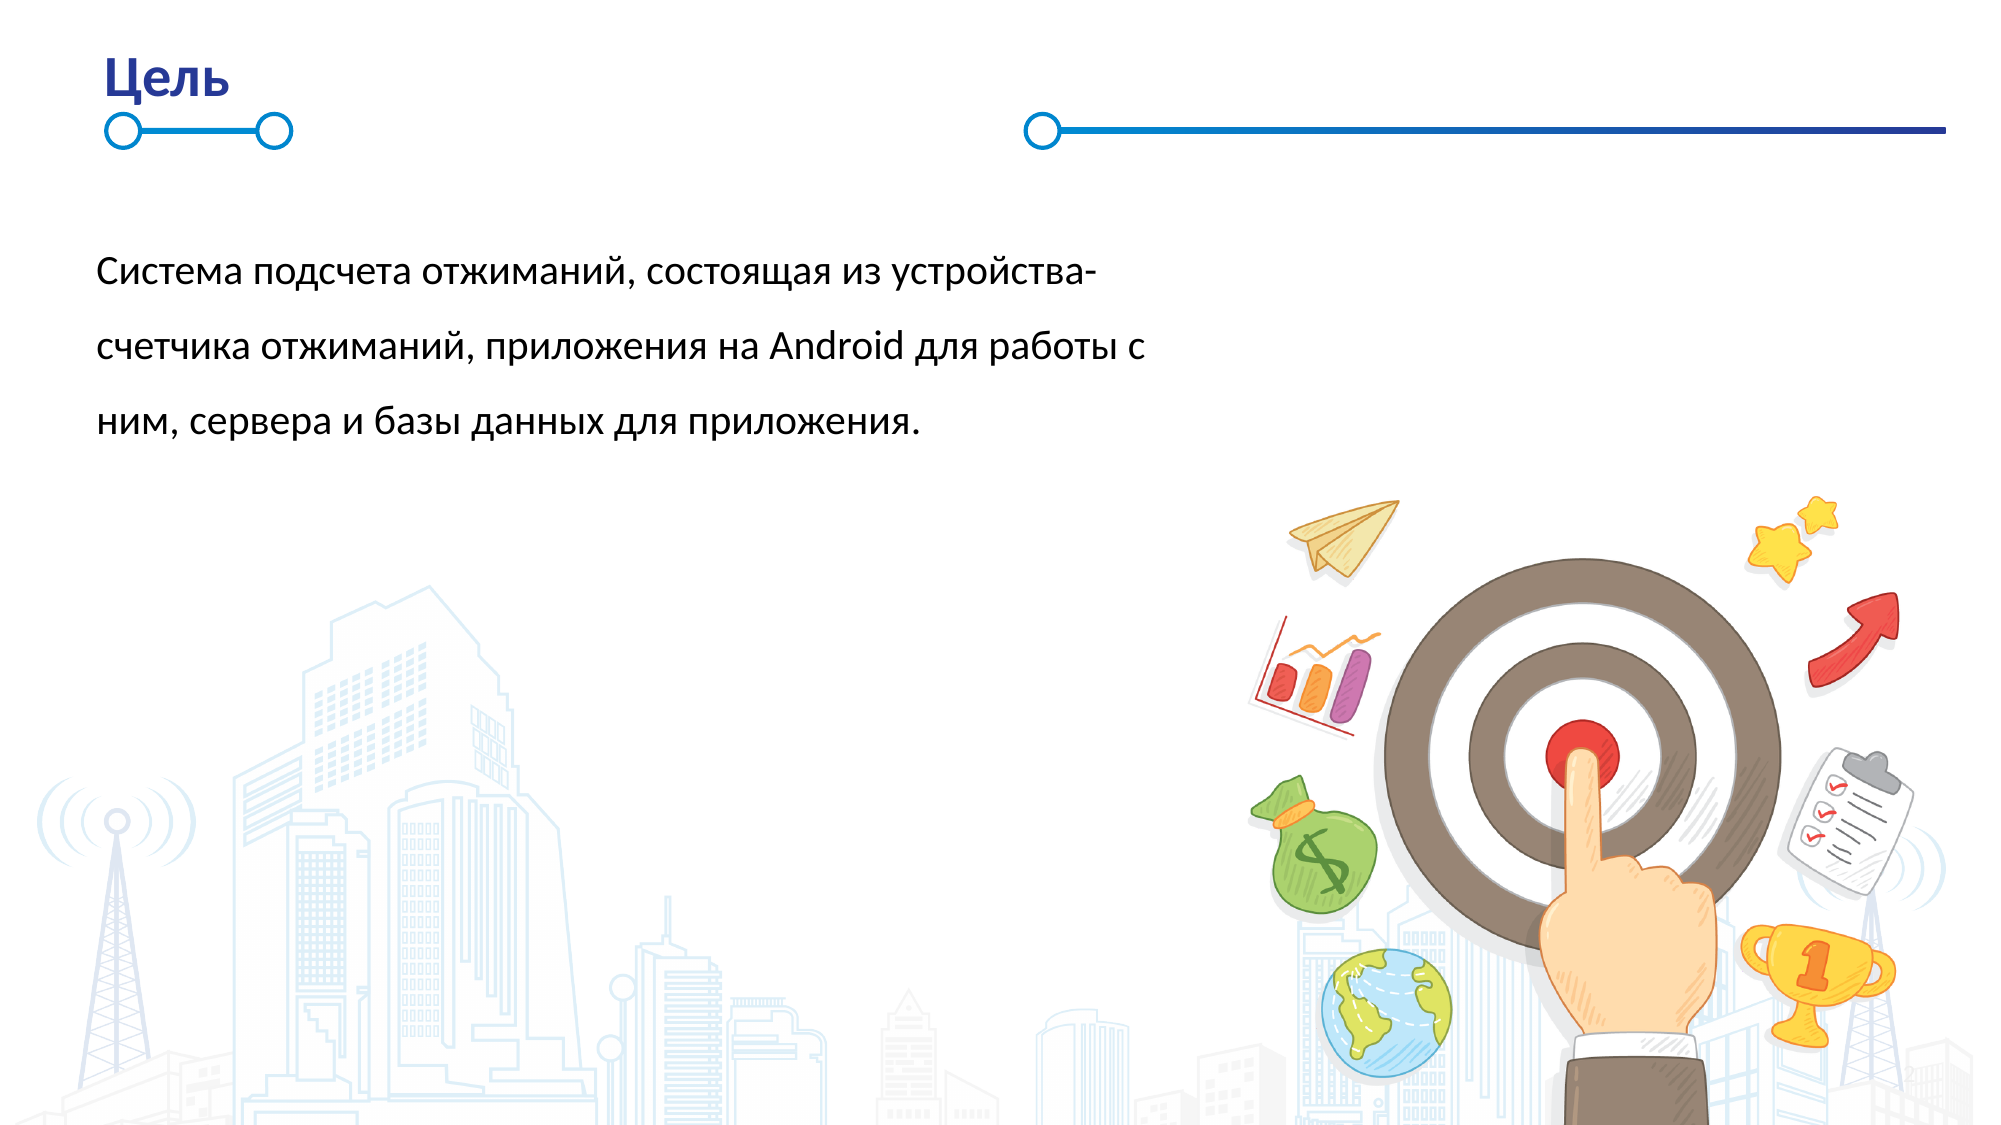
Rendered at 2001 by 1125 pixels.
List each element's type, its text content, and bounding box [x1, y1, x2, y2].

text_box Система подсчета отжиманий, состоящая из устройства-счетчика отжиманий, приложения на Android для работы с ним, сервера и базы данных для приложения. [81, 210, 1186, 451]
title Цель [89, 46, 1532, 113]
picture [1208, 389, 1945, 1125]
